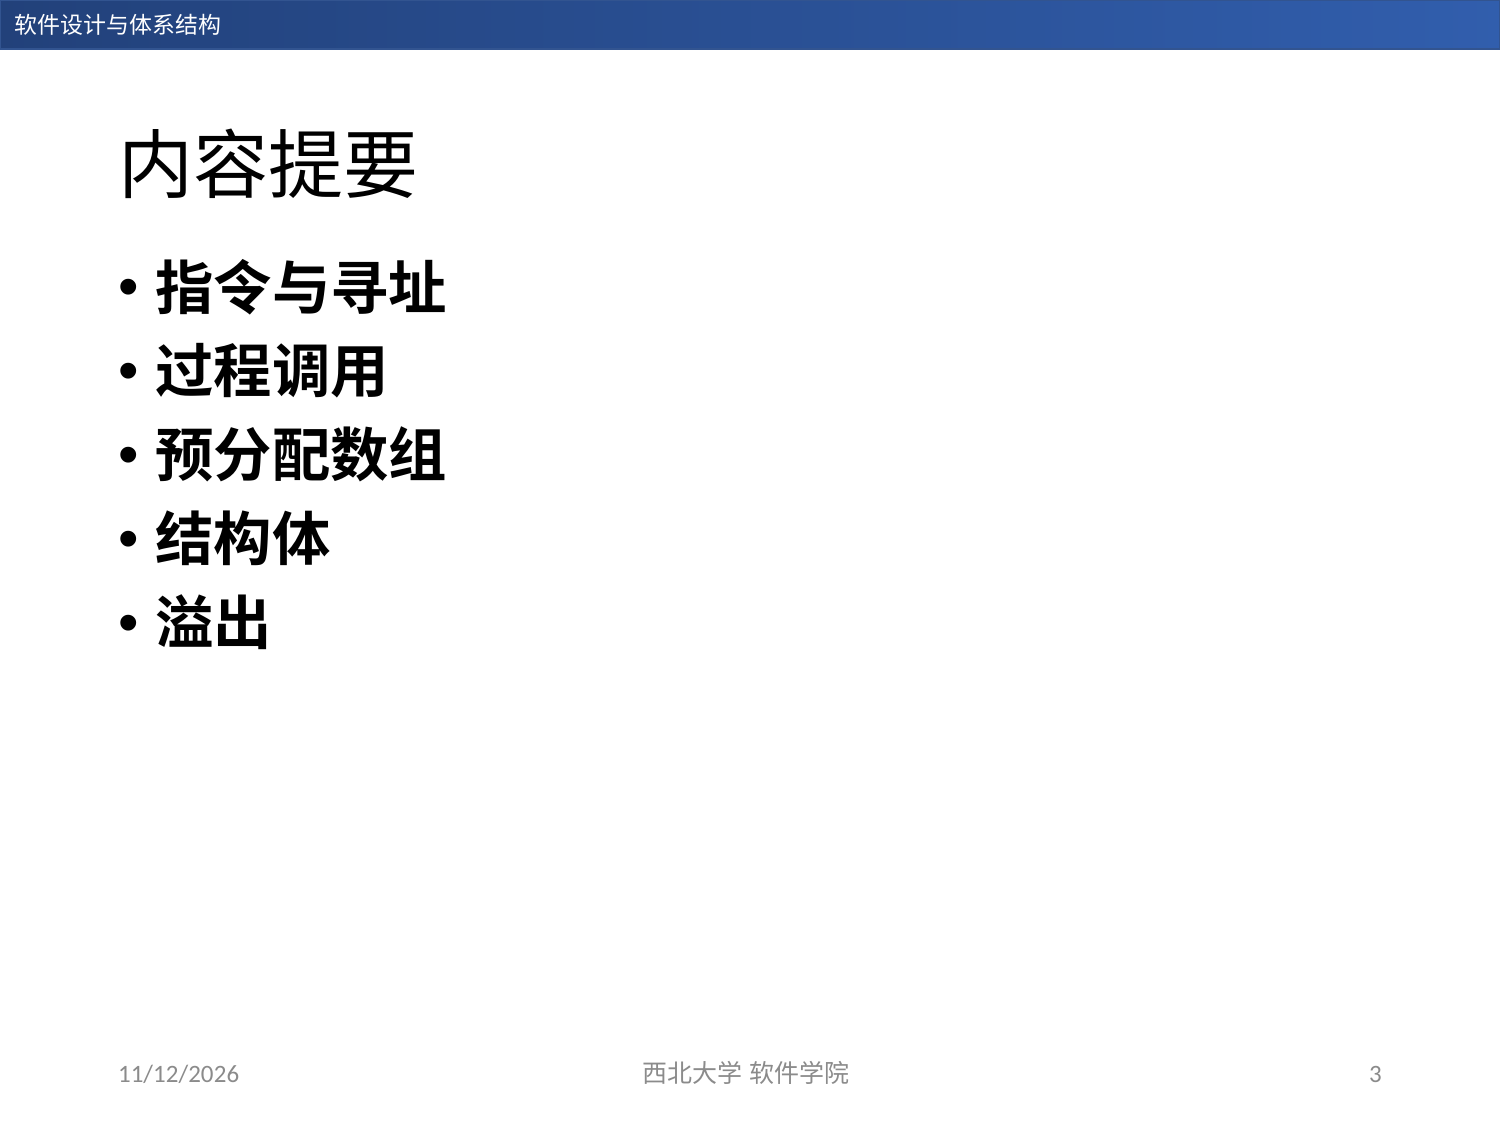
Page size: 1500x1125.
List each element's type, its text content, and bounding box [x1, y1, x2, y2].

footer 西北大学 软件学院 [496, 1042, 1004, 1103]
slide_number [103, 1042, 441, 1103]
slide_number 3 [1059, 1042, 1397, 1103]
title 内容提要 [103, 59, 1397, 251]
list 指令与寻址 过程调用 预分配数组 结构体 溢出 [103, 251, 1397, 966]
